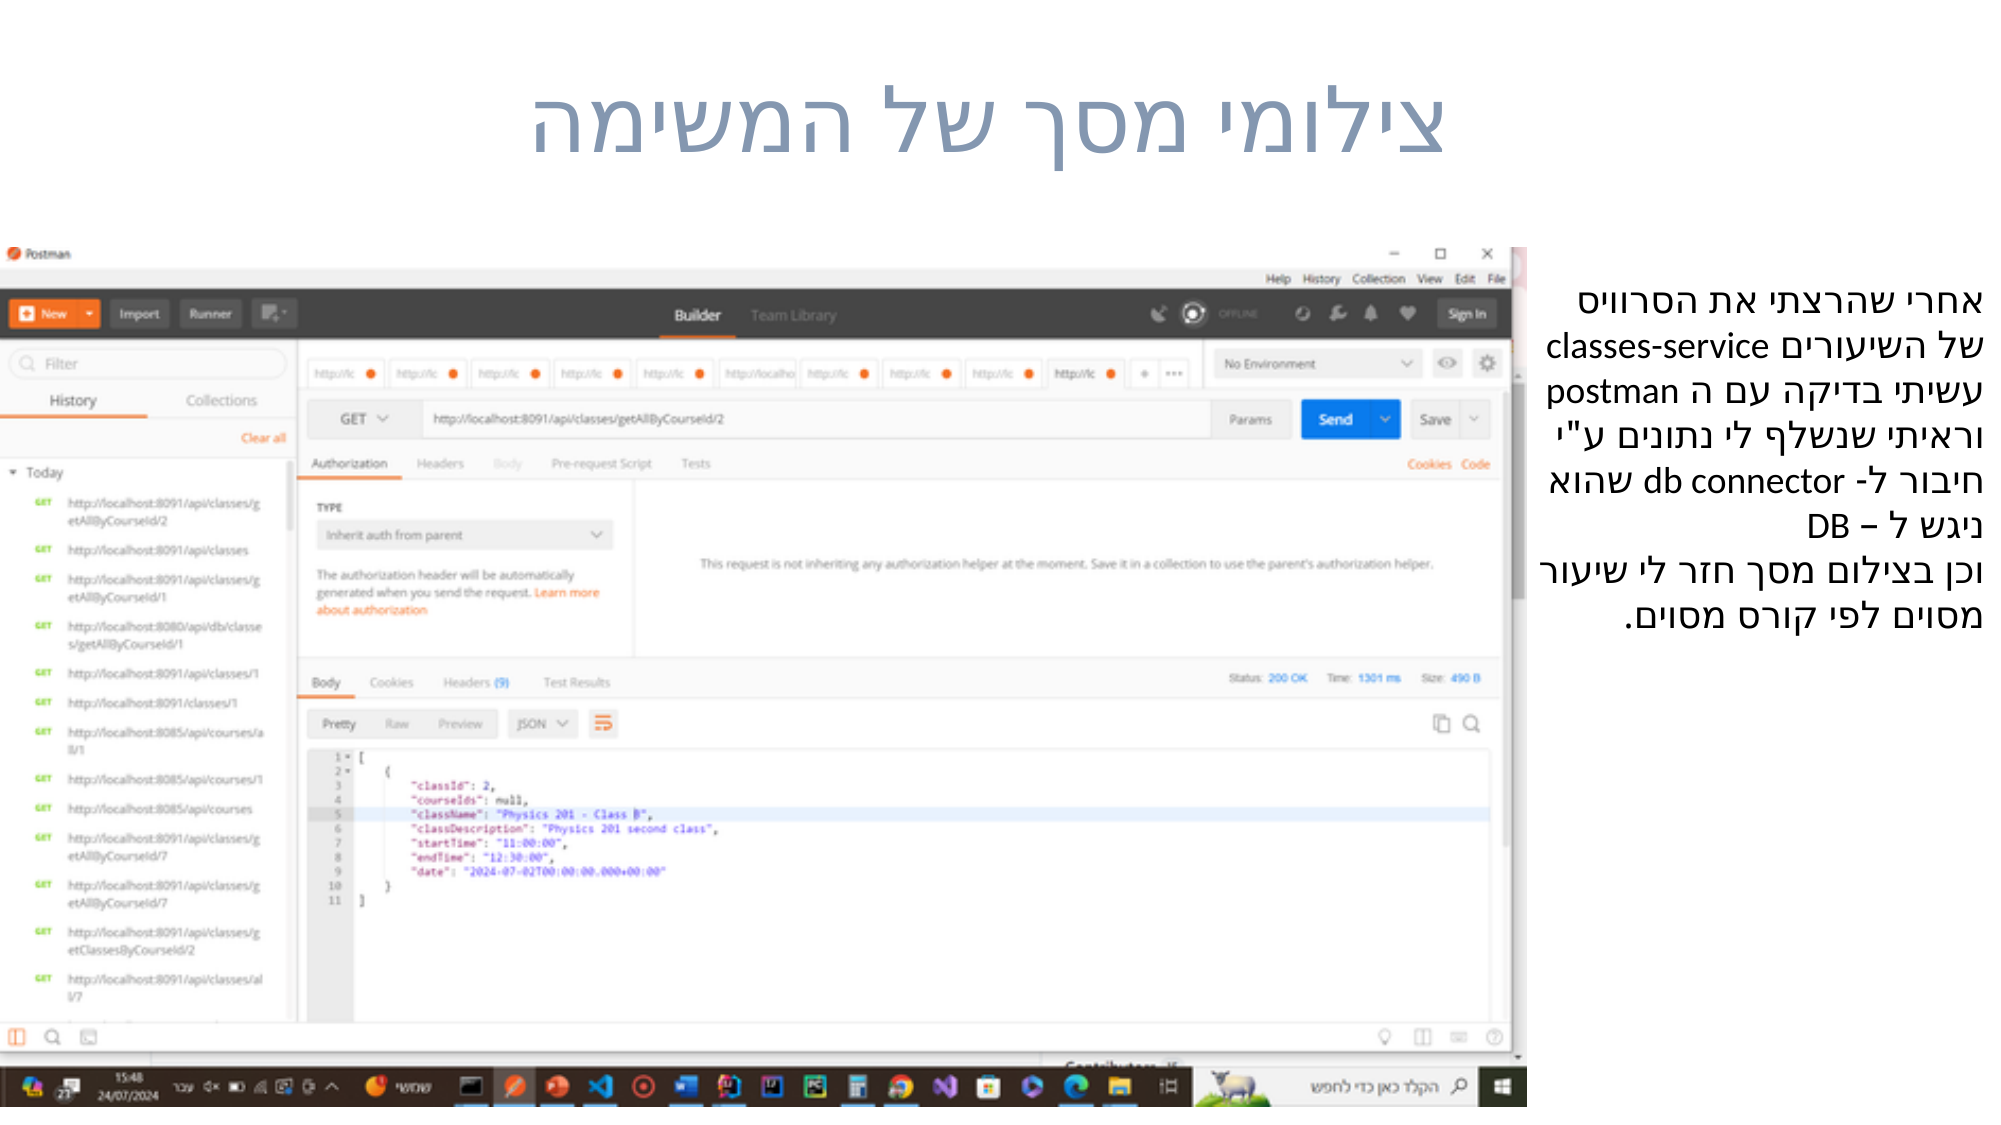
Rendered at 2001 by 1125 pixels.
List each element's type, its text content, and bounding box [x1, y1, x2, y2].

picture [0, 247, 1527, 1107]
text_box צילומי מסך של המשימה [0, 53, 1980, 178]
text_box אחרי שהרצתי את הסרוויס של השיעורים classes-service עשיתי בדיקה עם ה postman וראיתי שנשלף לי נתונים ע"י חיבור ל- db connector שהוא ניגש ל – DB וכן בצילום מסך חזר לי שיעור מסוים לפי קורס מסוים. [1527, 268, 2000, 644]
